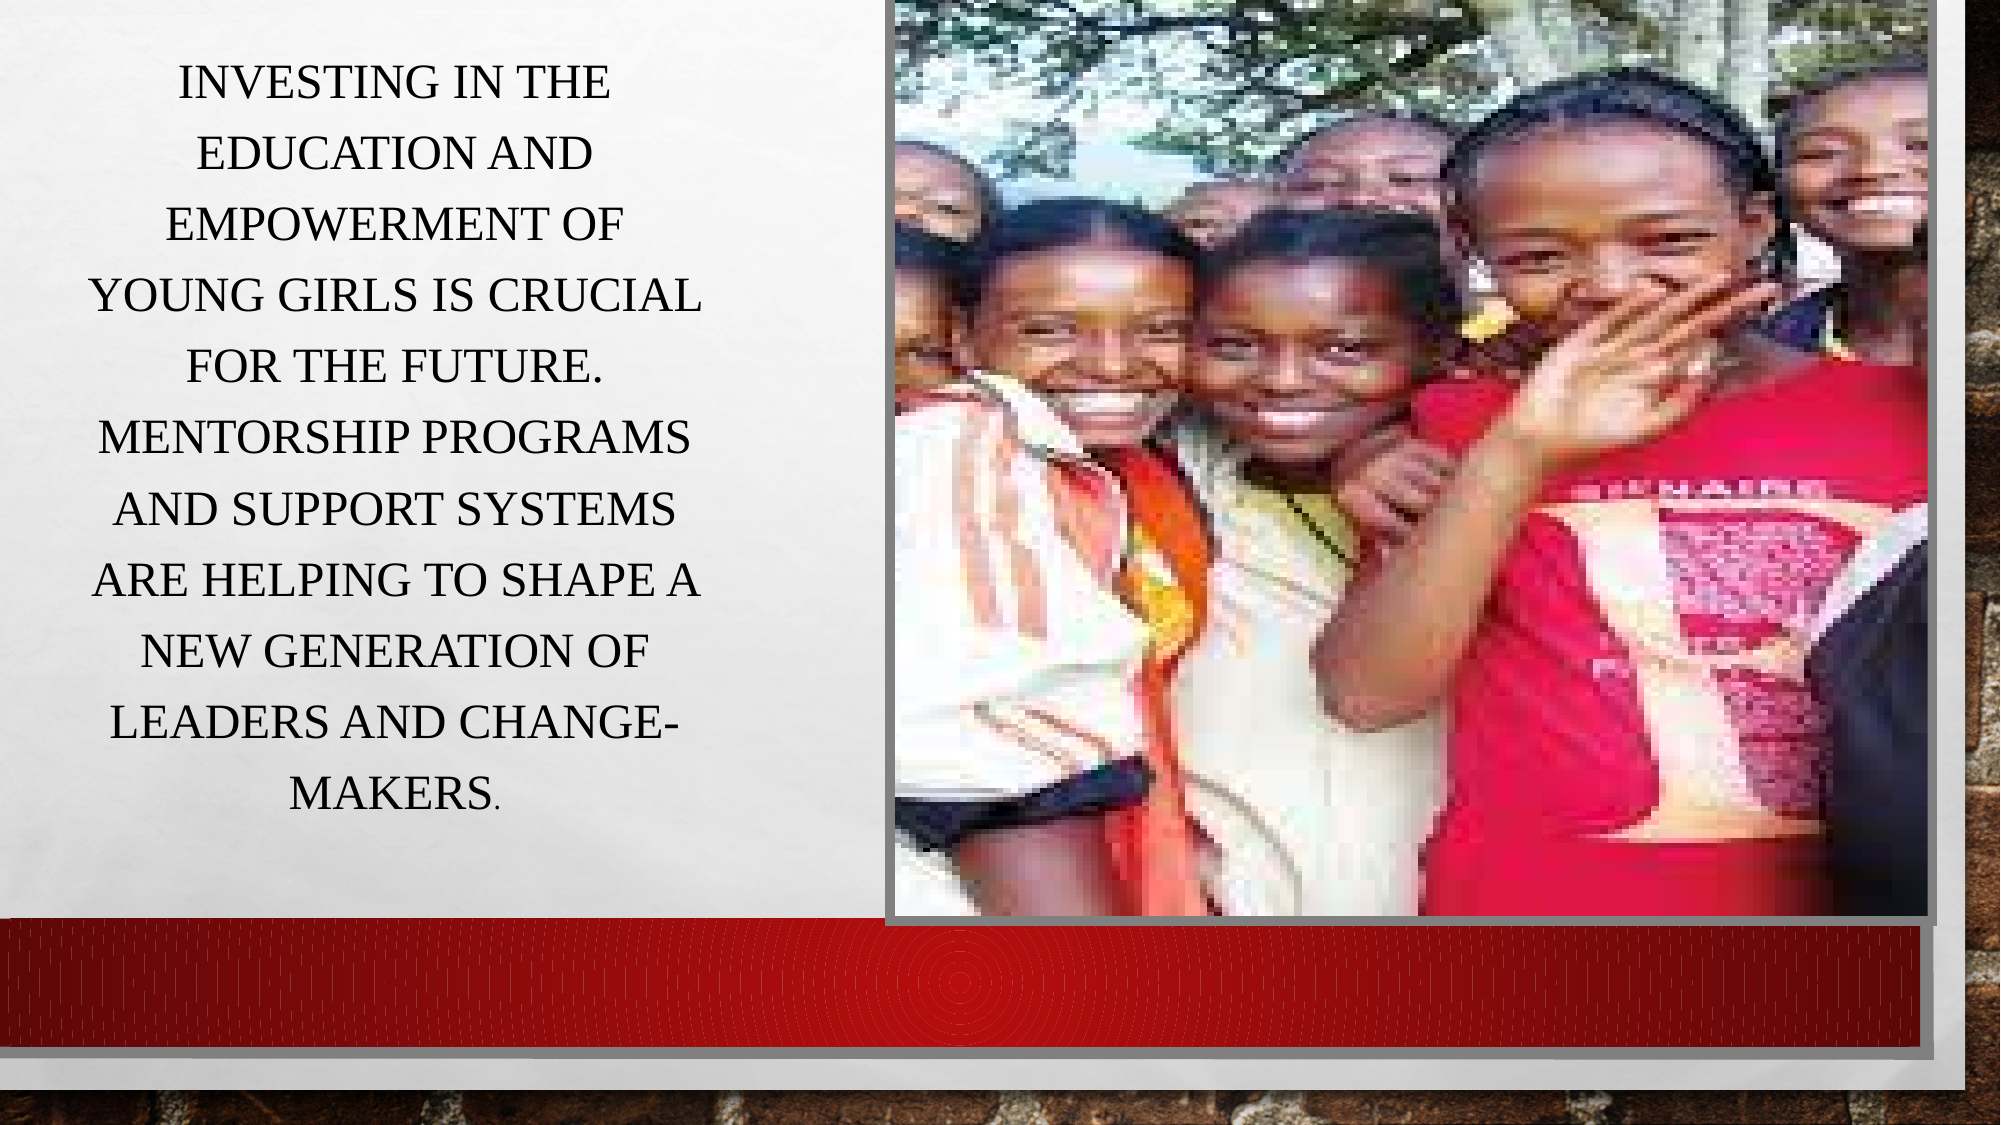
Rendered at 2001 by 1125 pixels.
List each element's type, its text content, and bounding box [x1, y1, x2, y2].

list Investing in the education and empowerment of young girls is crucial for the future. Mentorship programs and support systems are helping to shape a new generation of leaders and change-makers. [72, 29, 718, 884]
picture [894, 0, 1928, 917]
picture [0, 0, 2000, 1125]
